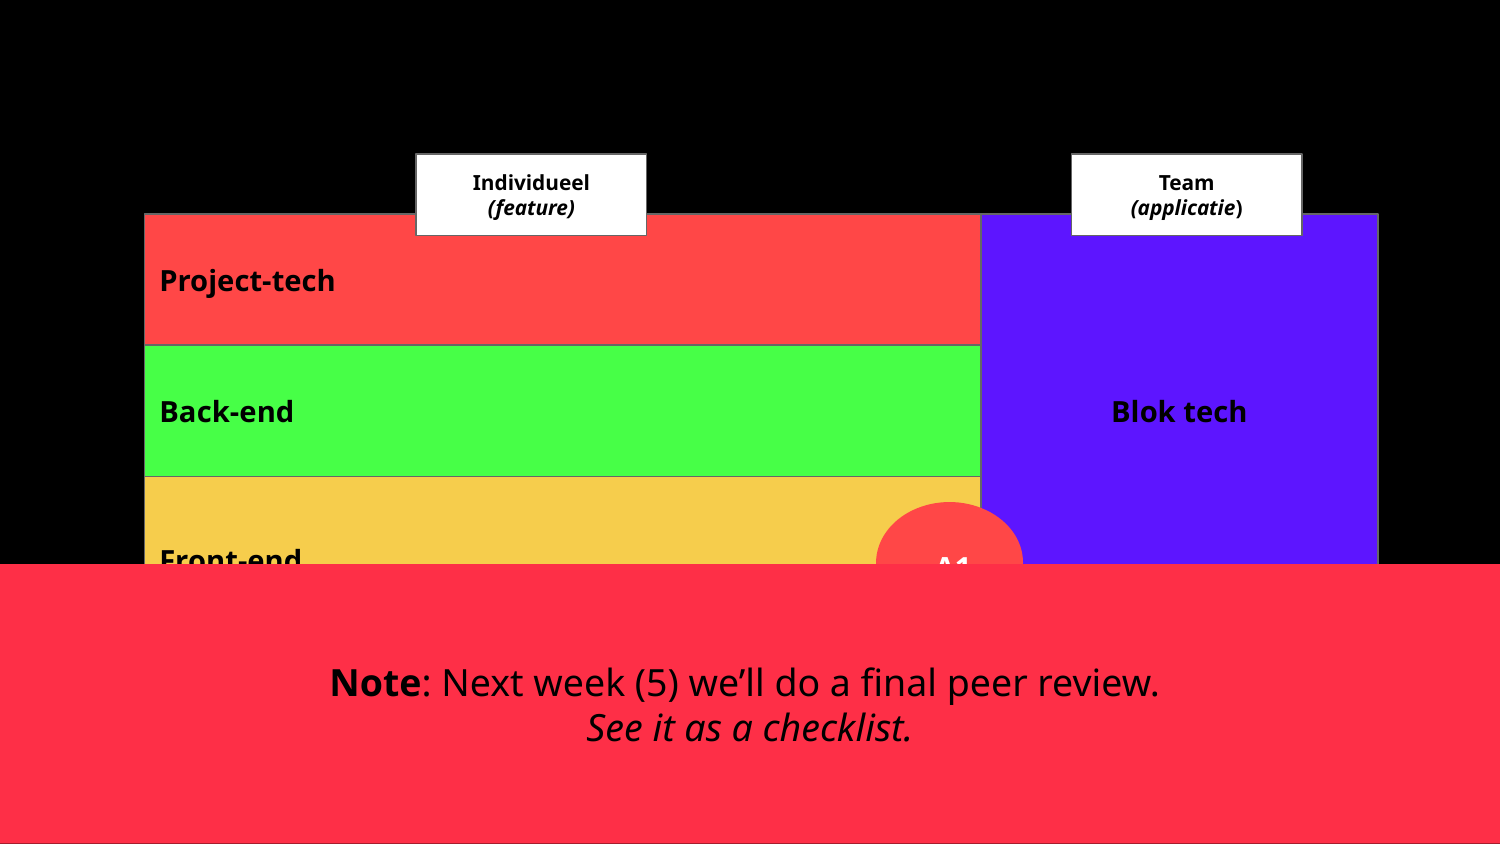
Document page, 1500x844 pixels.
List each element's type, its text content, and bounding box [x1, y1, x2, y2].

text_box Note: Next week (5) we’ll do a final peer review. See it as a checklist. [0, 564, 1500, 844]
text_box Front-end [144, 476, 980, 564]
text_box A1 [876, 502, 1024, 564]
text_box Blok tech [980, 213, 1378, 564]
text_box Project-tech [144, 213, 980, 345]
text_box Team (applicatie) [1071, 154, 1303, 236]
text_box Back-end [144, 345, 980, 476]
text_box Individueel (feature) [415, 154, 647, 236]
